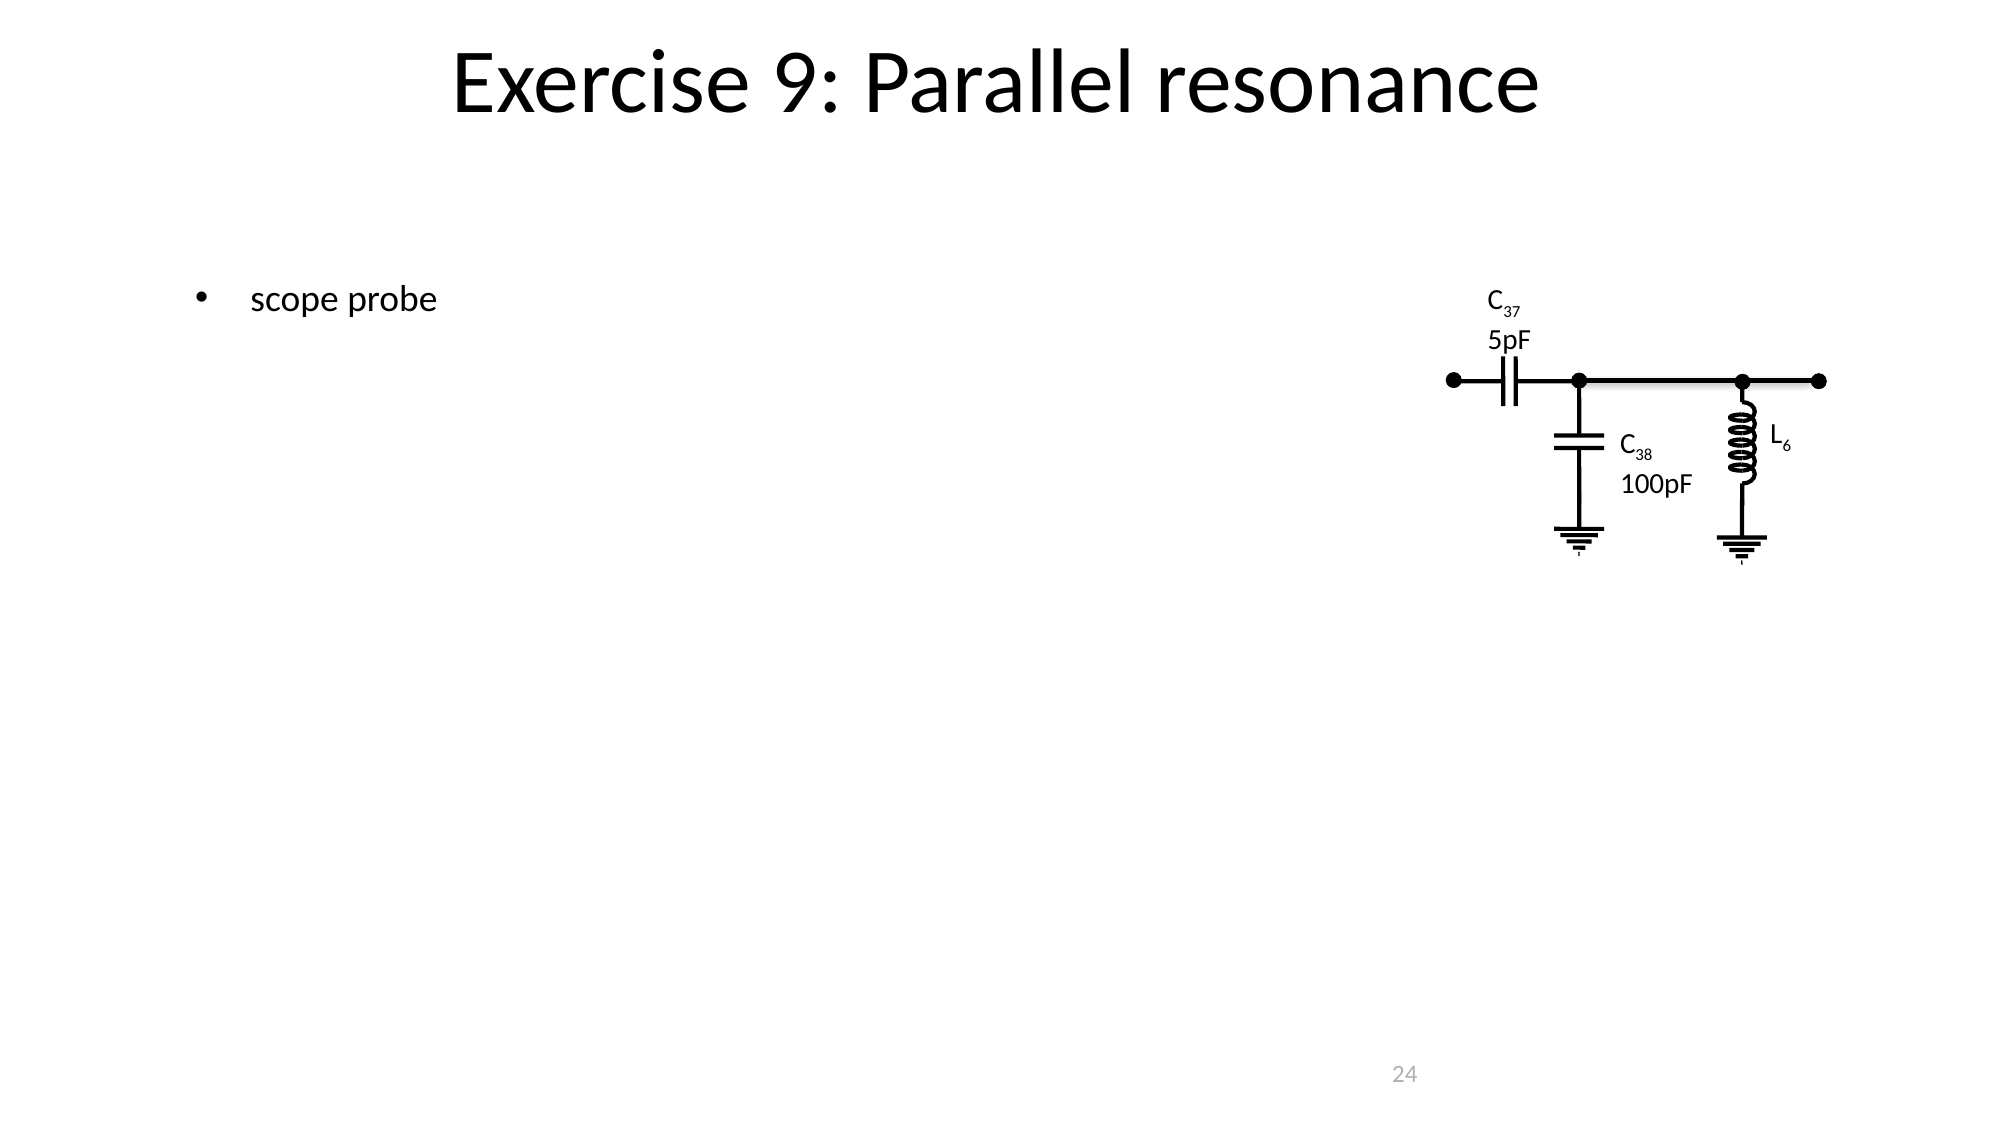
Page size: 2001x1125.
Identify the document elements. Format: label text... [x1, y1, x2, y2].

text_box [1446, 272, 1827, 563]
slide_number 24 [1074, 738, 1425, 1125]
text_box Exercise 9: Parallel resonance [20, 20, 1975, 131]
